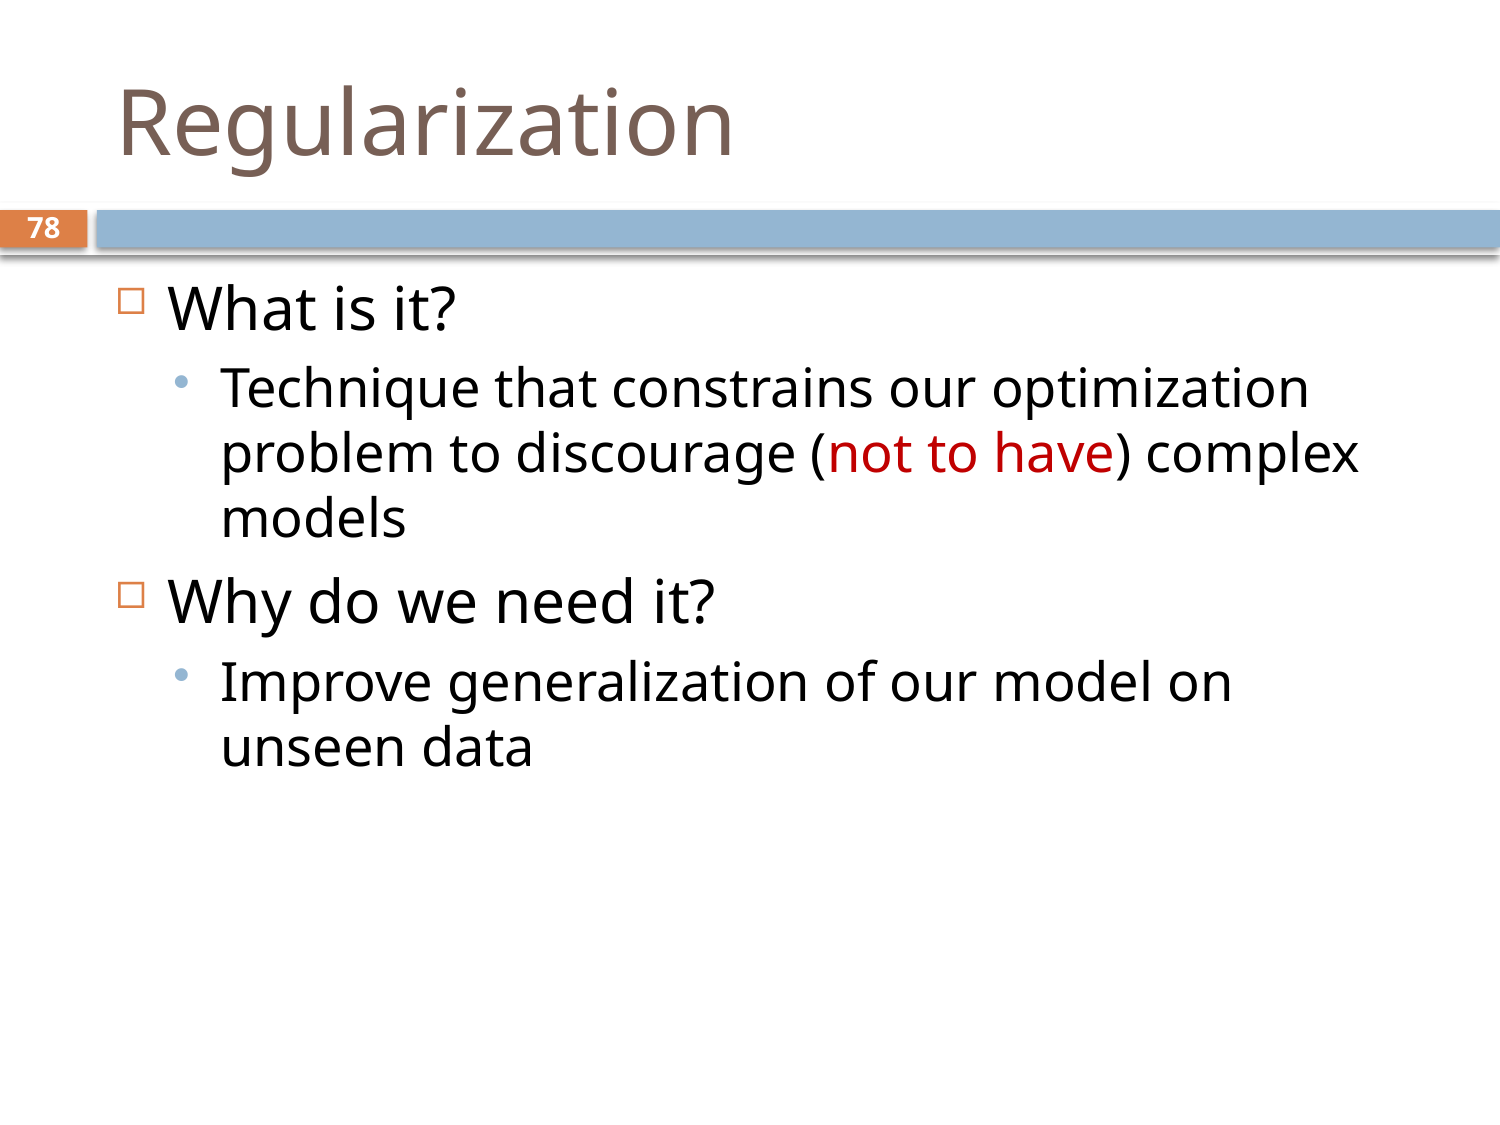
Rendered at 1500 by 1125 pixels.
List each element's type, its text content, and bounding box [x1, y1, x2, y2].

list What is it? Technique that constrains our optimization problem to discourage (not to have) complex models Why do we need it? Improve generalization of our model on unseen data [100, 262, 1438, 1000]
slide_number 78 [0, 208, 88, 249]
title Regularization [100, 37, 1438, 200]
